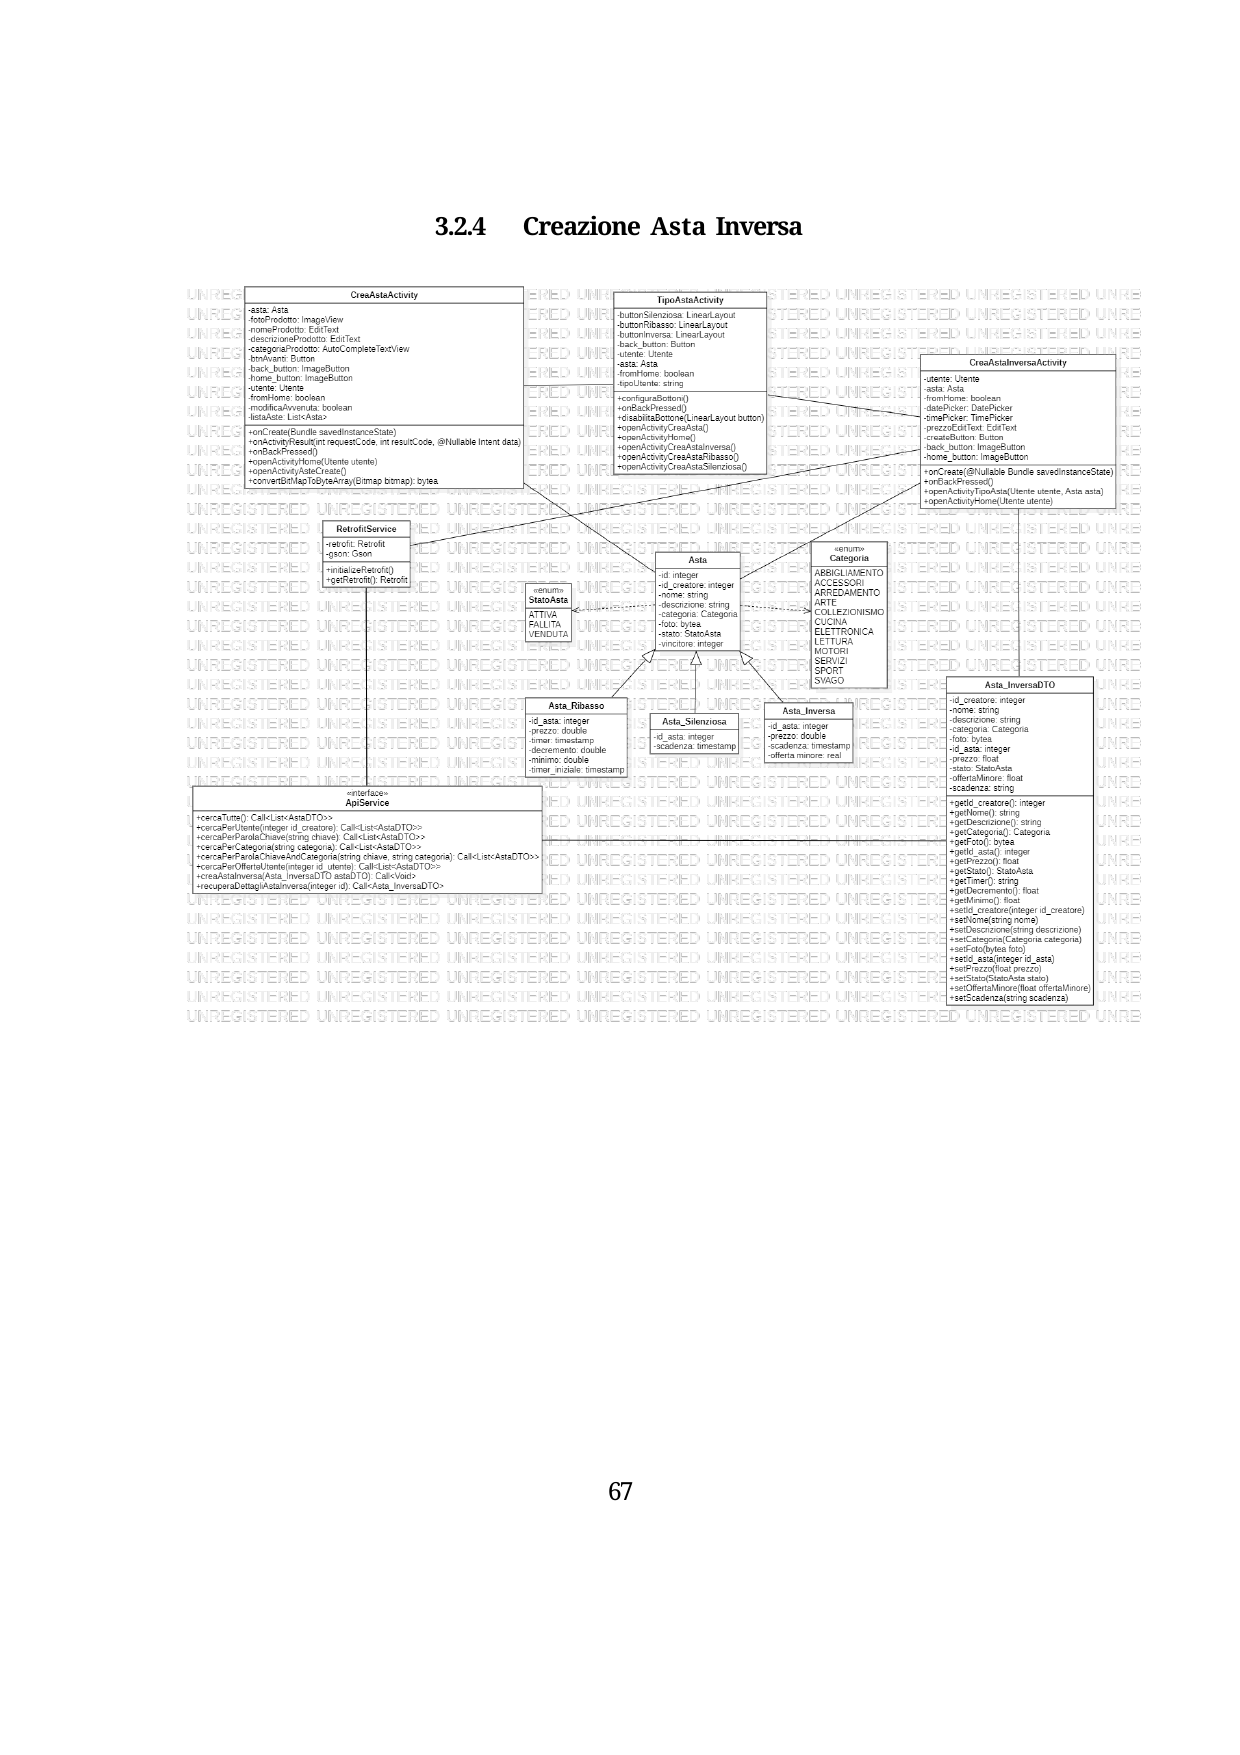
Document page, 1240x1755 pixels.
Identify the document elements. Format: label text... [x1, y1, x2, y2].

slide_number 30 [601, 1474, 639, 1755]
text_box 3.2.4 Creazione Asta Inversa [433, 208, 808, 241]
picture [185, 280, 1142, 1032]
